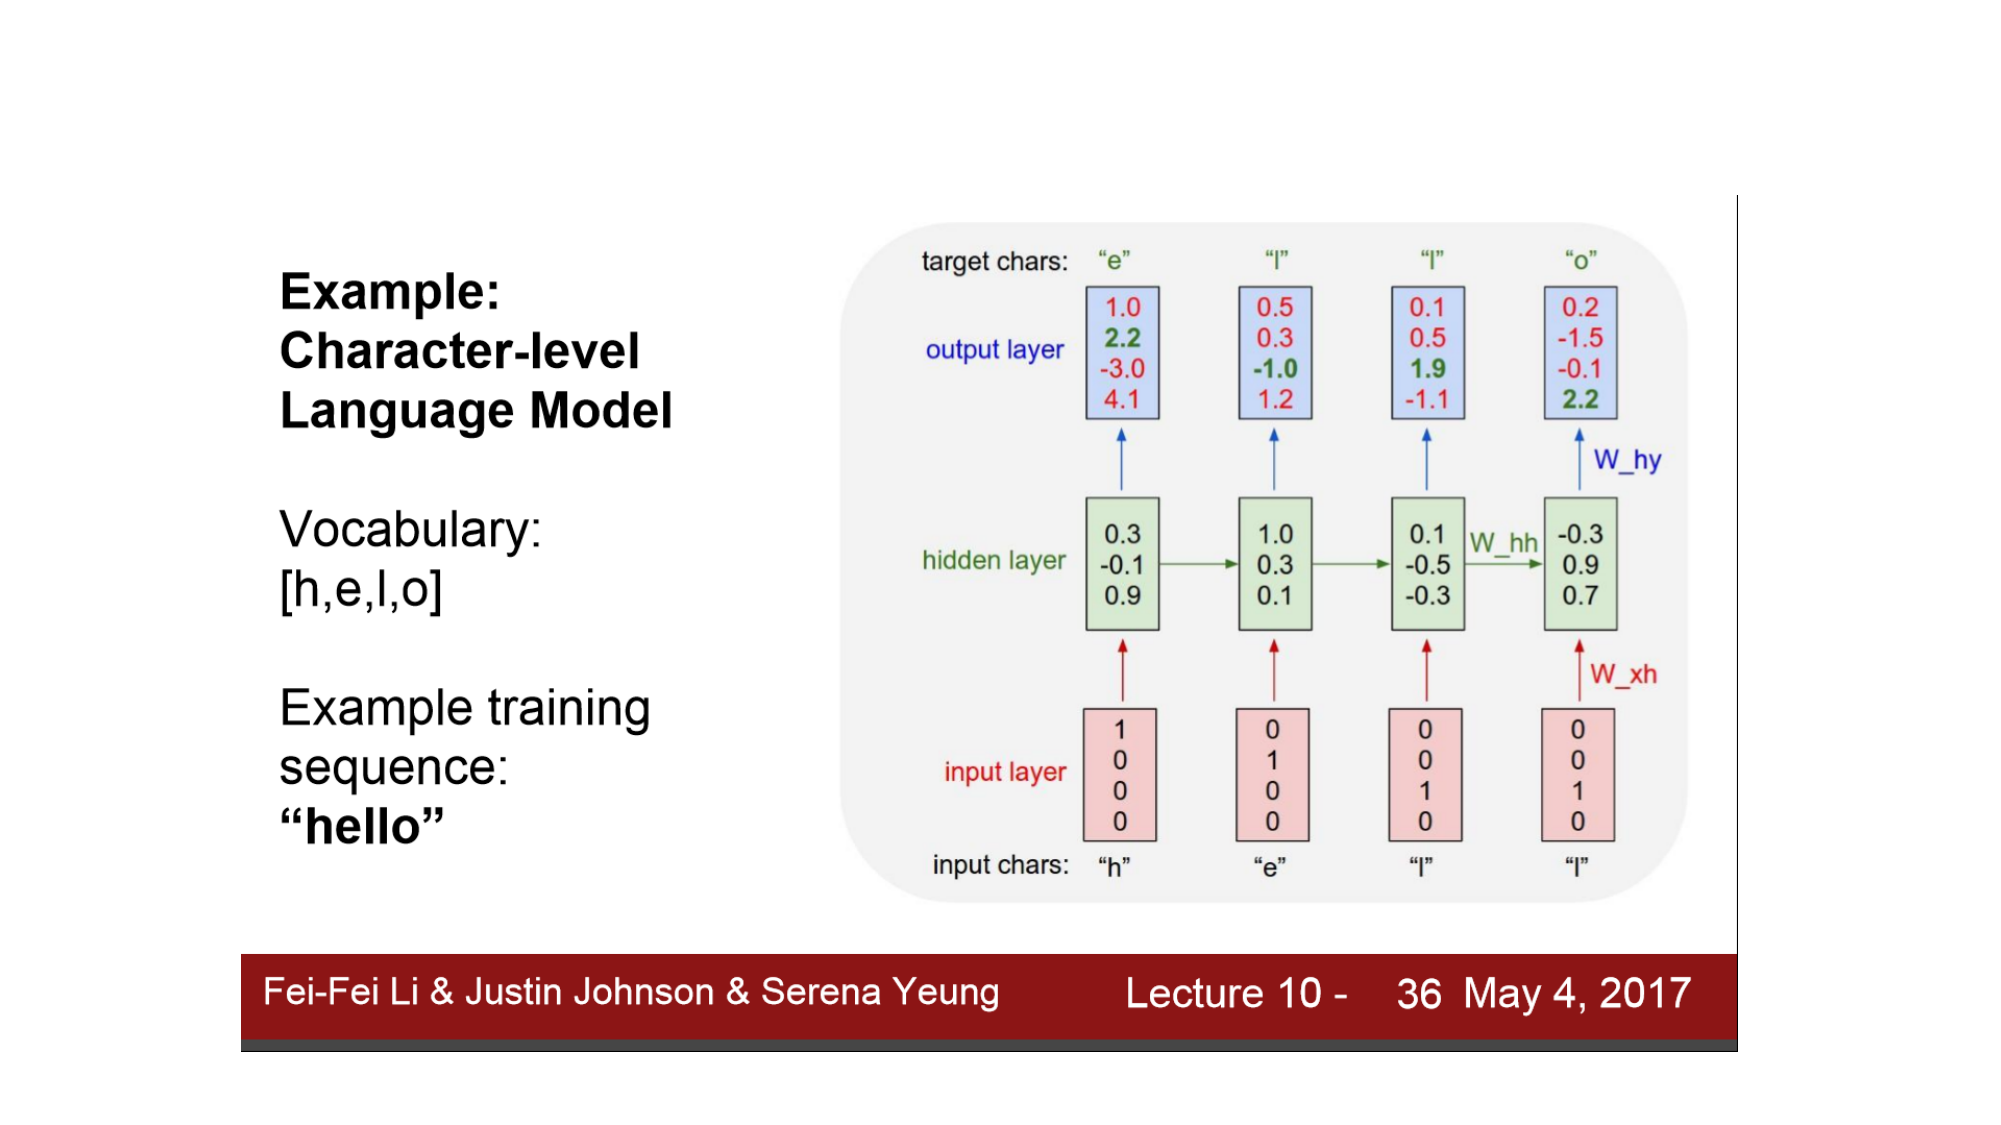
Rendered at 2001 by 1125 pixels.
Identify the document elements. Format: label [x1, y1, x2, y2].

picture [241, 194, 1738, 1052]
